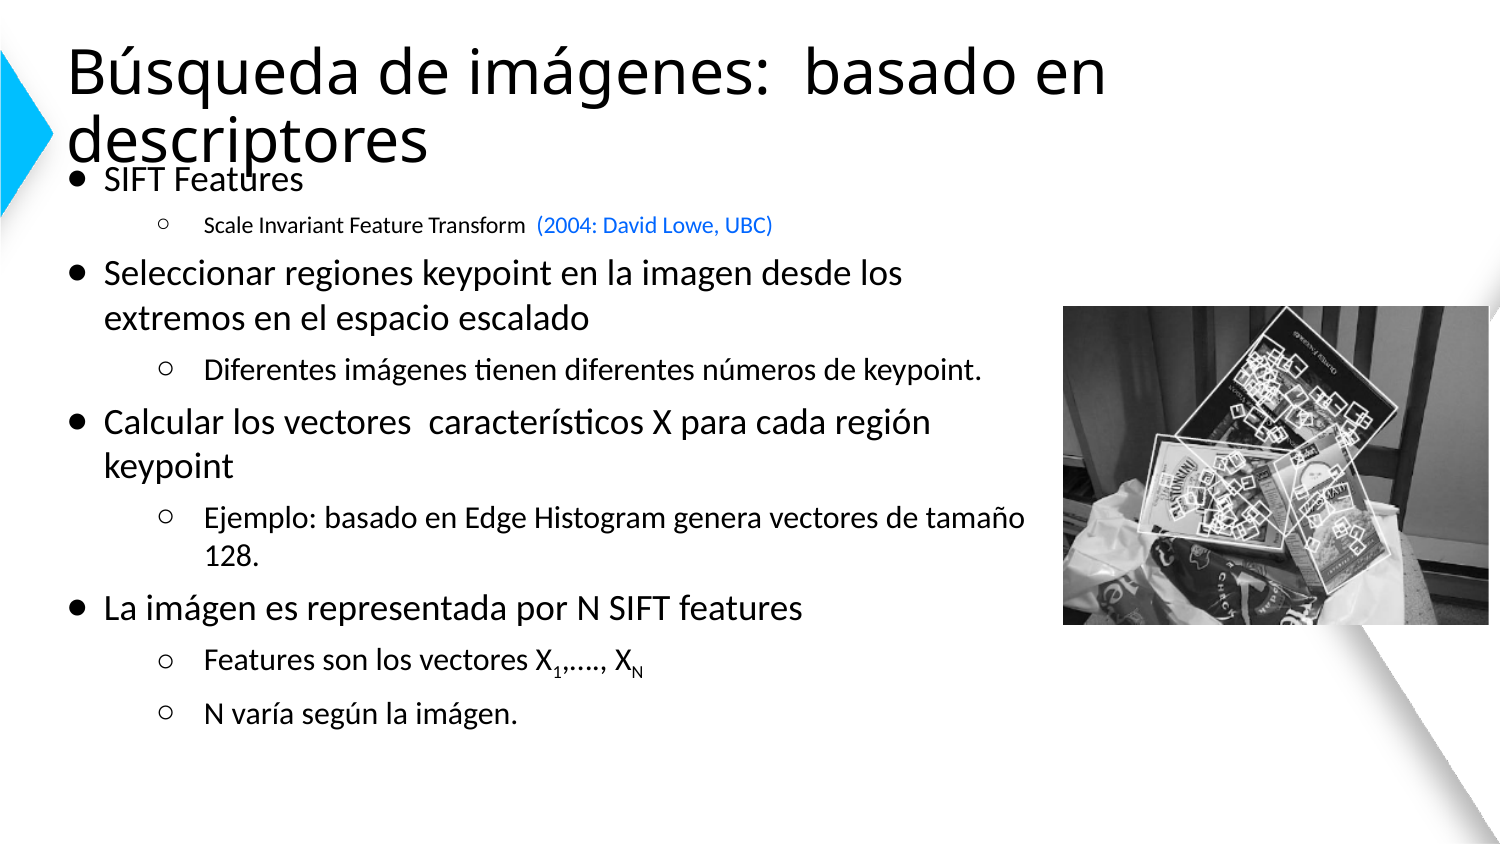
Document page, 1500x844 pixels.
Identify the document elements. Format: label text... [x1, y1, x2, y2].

list SIFT Features Scale Invariant Feature Transform (2004: David Lowe, UBC) Seleccionar regiones keypoint en la imagen desde los extremos en el espacio escalado Diferentes imágenes tienen diferentes números de keypoint. Calcular los vectores característicos X para cada región keypoint Ejemplo: basado en Edge Histogram genera vectores de tamaño 128. La imágen es representada por N SIFT features Features son los vectores X1,…., XN N varía según la imágen. [51, 139, 1063, 750]
title Búsqueda de imágenes: basado en descriptores [51, 25, 1449, 130]
picture [0, 0, 1500, 844]
